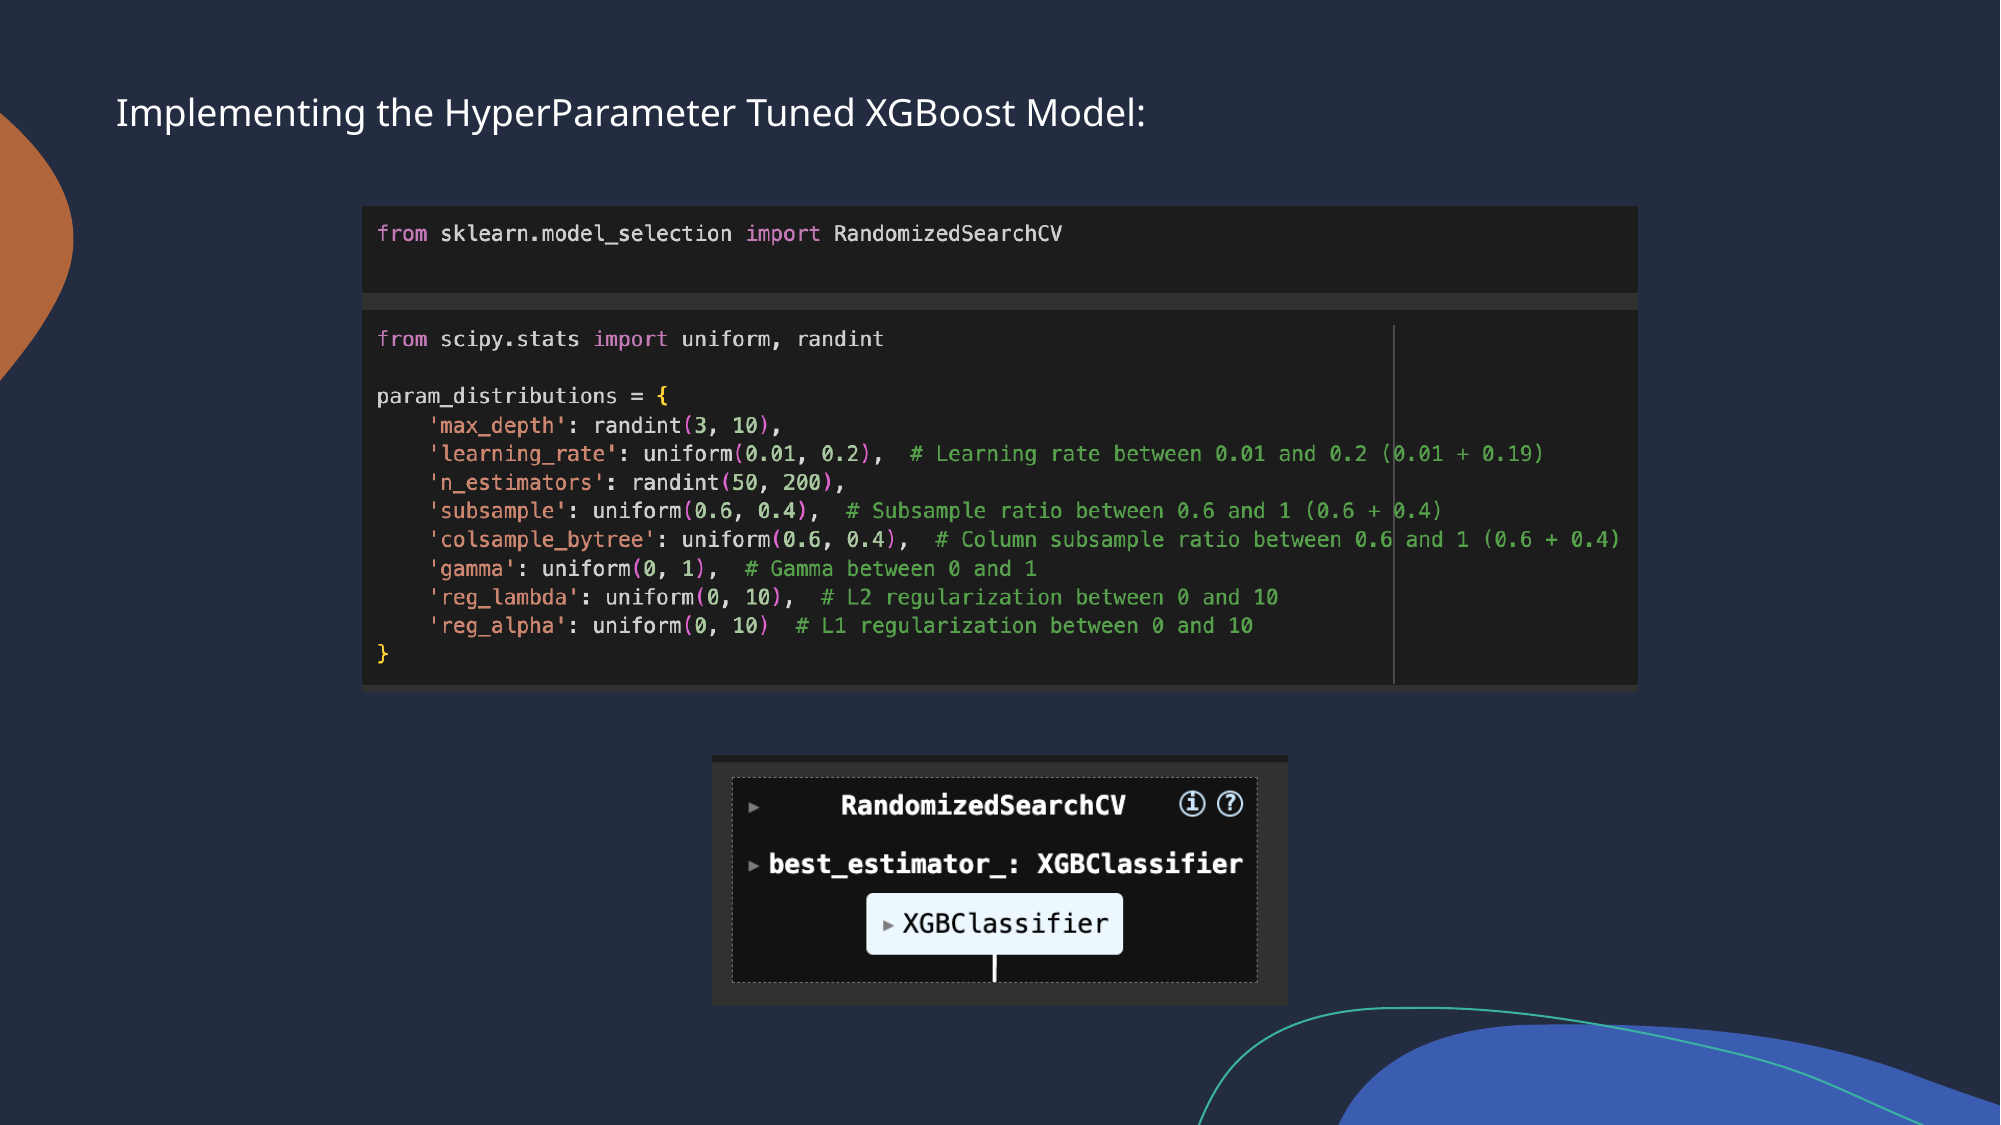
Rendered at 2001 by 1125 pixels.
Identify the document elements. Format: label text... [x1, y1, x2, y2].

picture [712, 755, 1288, 1006]
text_box Implementing the HyperParameter Tuned XGBoost Model: [101, 81, 1325, 142]
picture [362, 206, 1638, 692]
